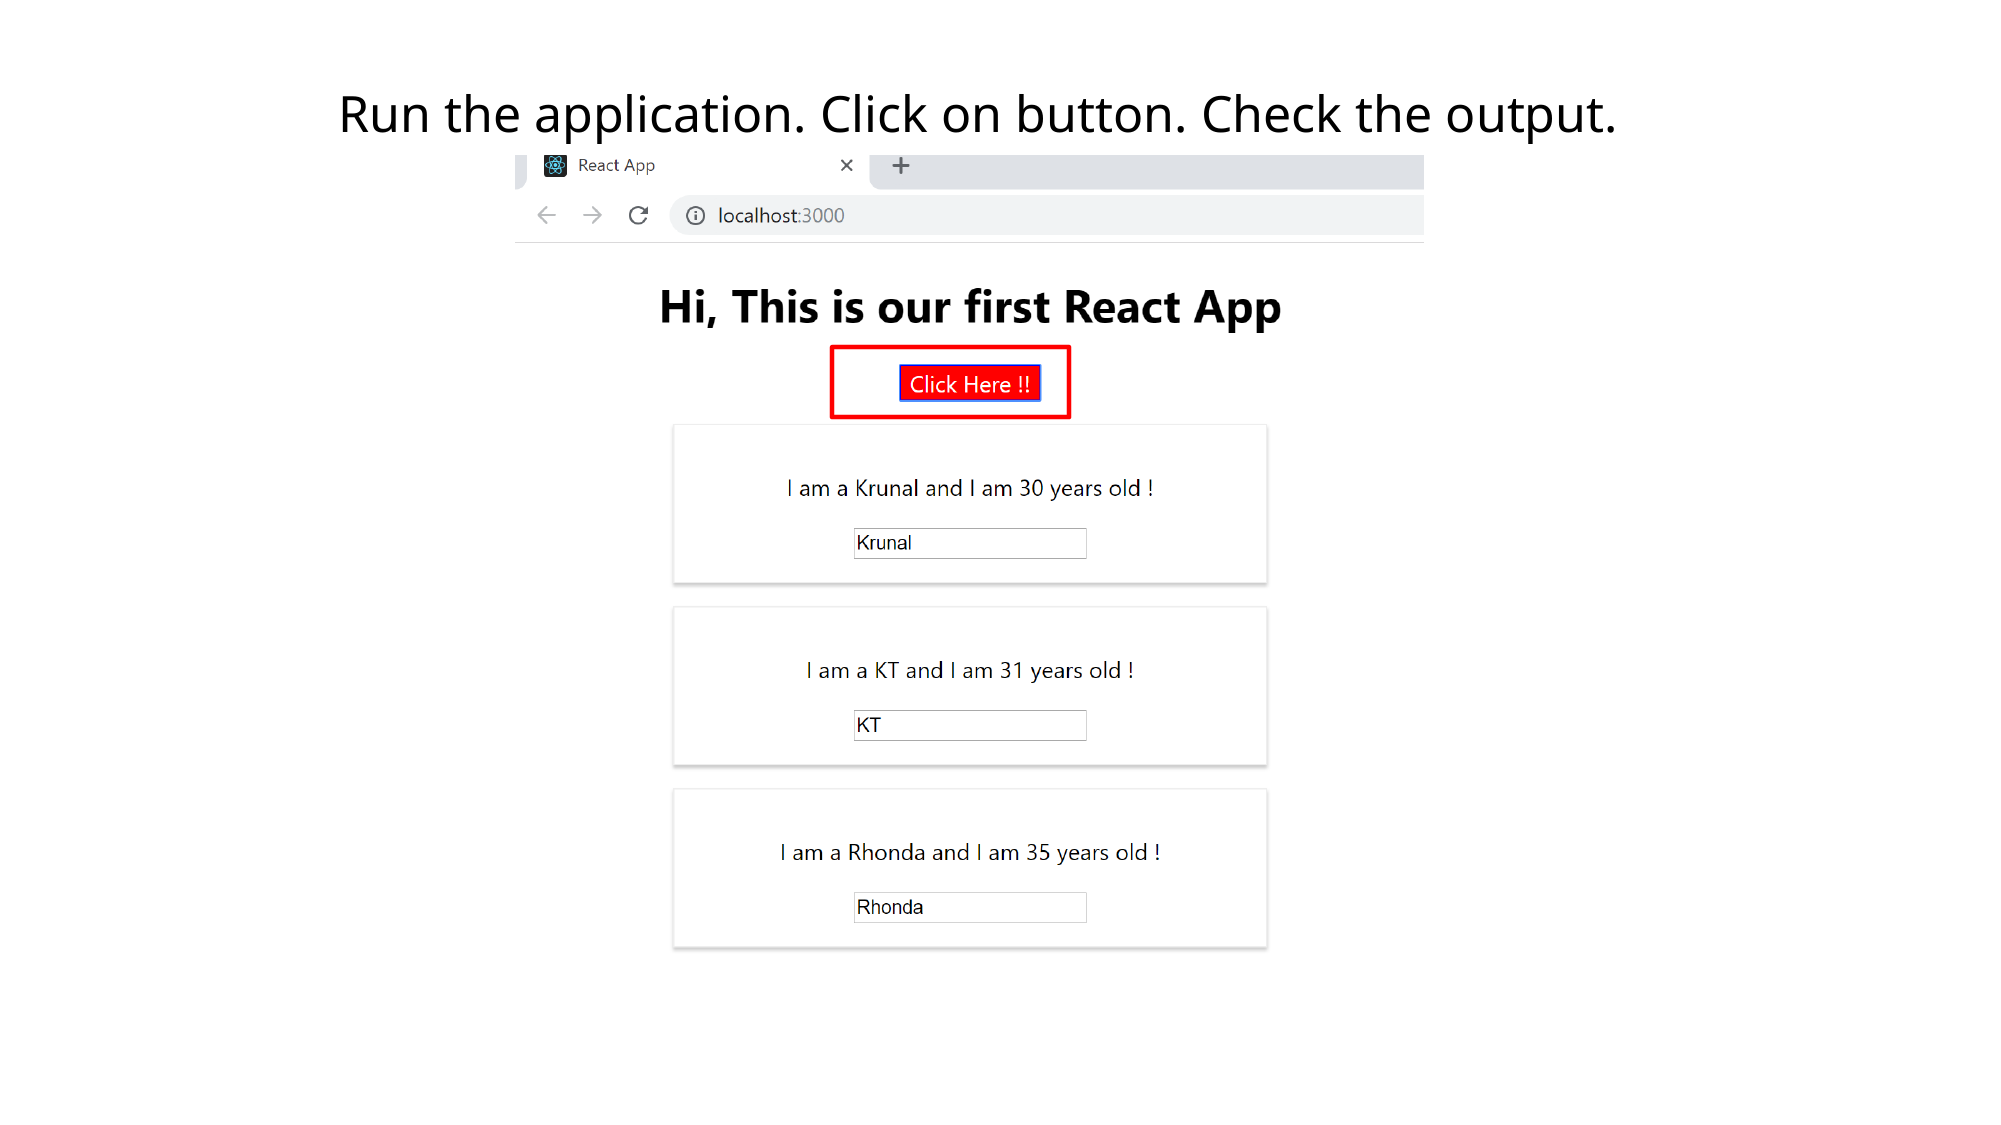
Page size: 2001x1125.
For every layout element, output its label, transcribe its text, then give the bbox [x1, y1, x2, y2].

title Run the application. Click on button. Check the output. [116, 7, 1841, 225]
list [515, 154, 1424, 1115]
